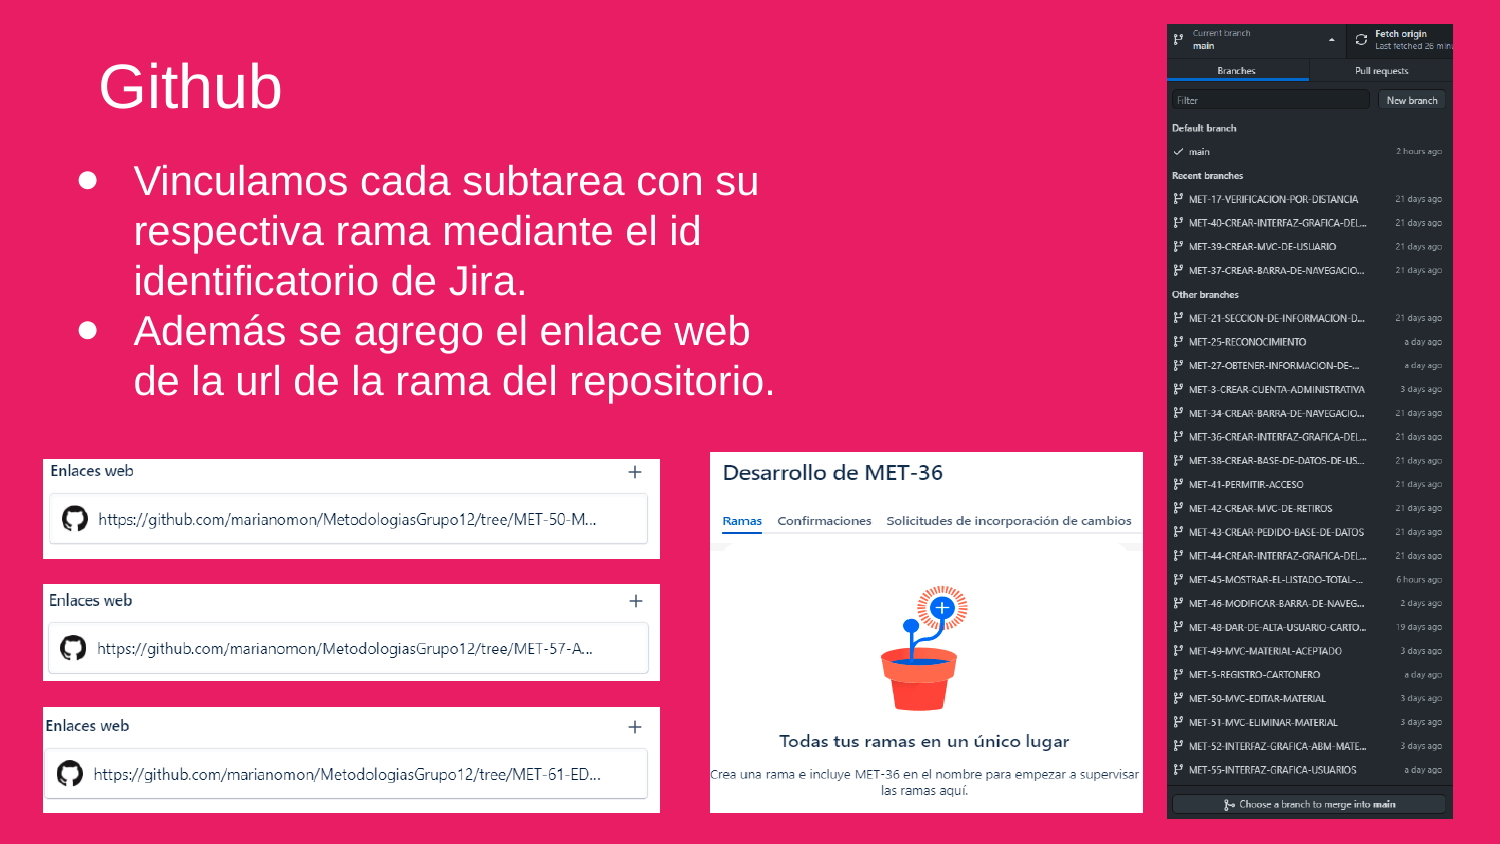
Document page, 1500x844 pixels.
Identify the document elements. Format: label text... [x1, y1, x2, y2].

picture [43, 584, 660, 681]
picture [43, 459, 660, 559]
list Github [83, 0, 1162, 136]
picture [710, 452, 1143, 813]
picture [1167, 24, 1453, 819]
picture [43, 706, 660, 813]
text_box Vinculamos cada subtarea con su respectiva rama mediante el id identificatorio de Jira. Además se agrego el enlace web de la url de la rama del repositorio. [43, 138, 806, 419]
